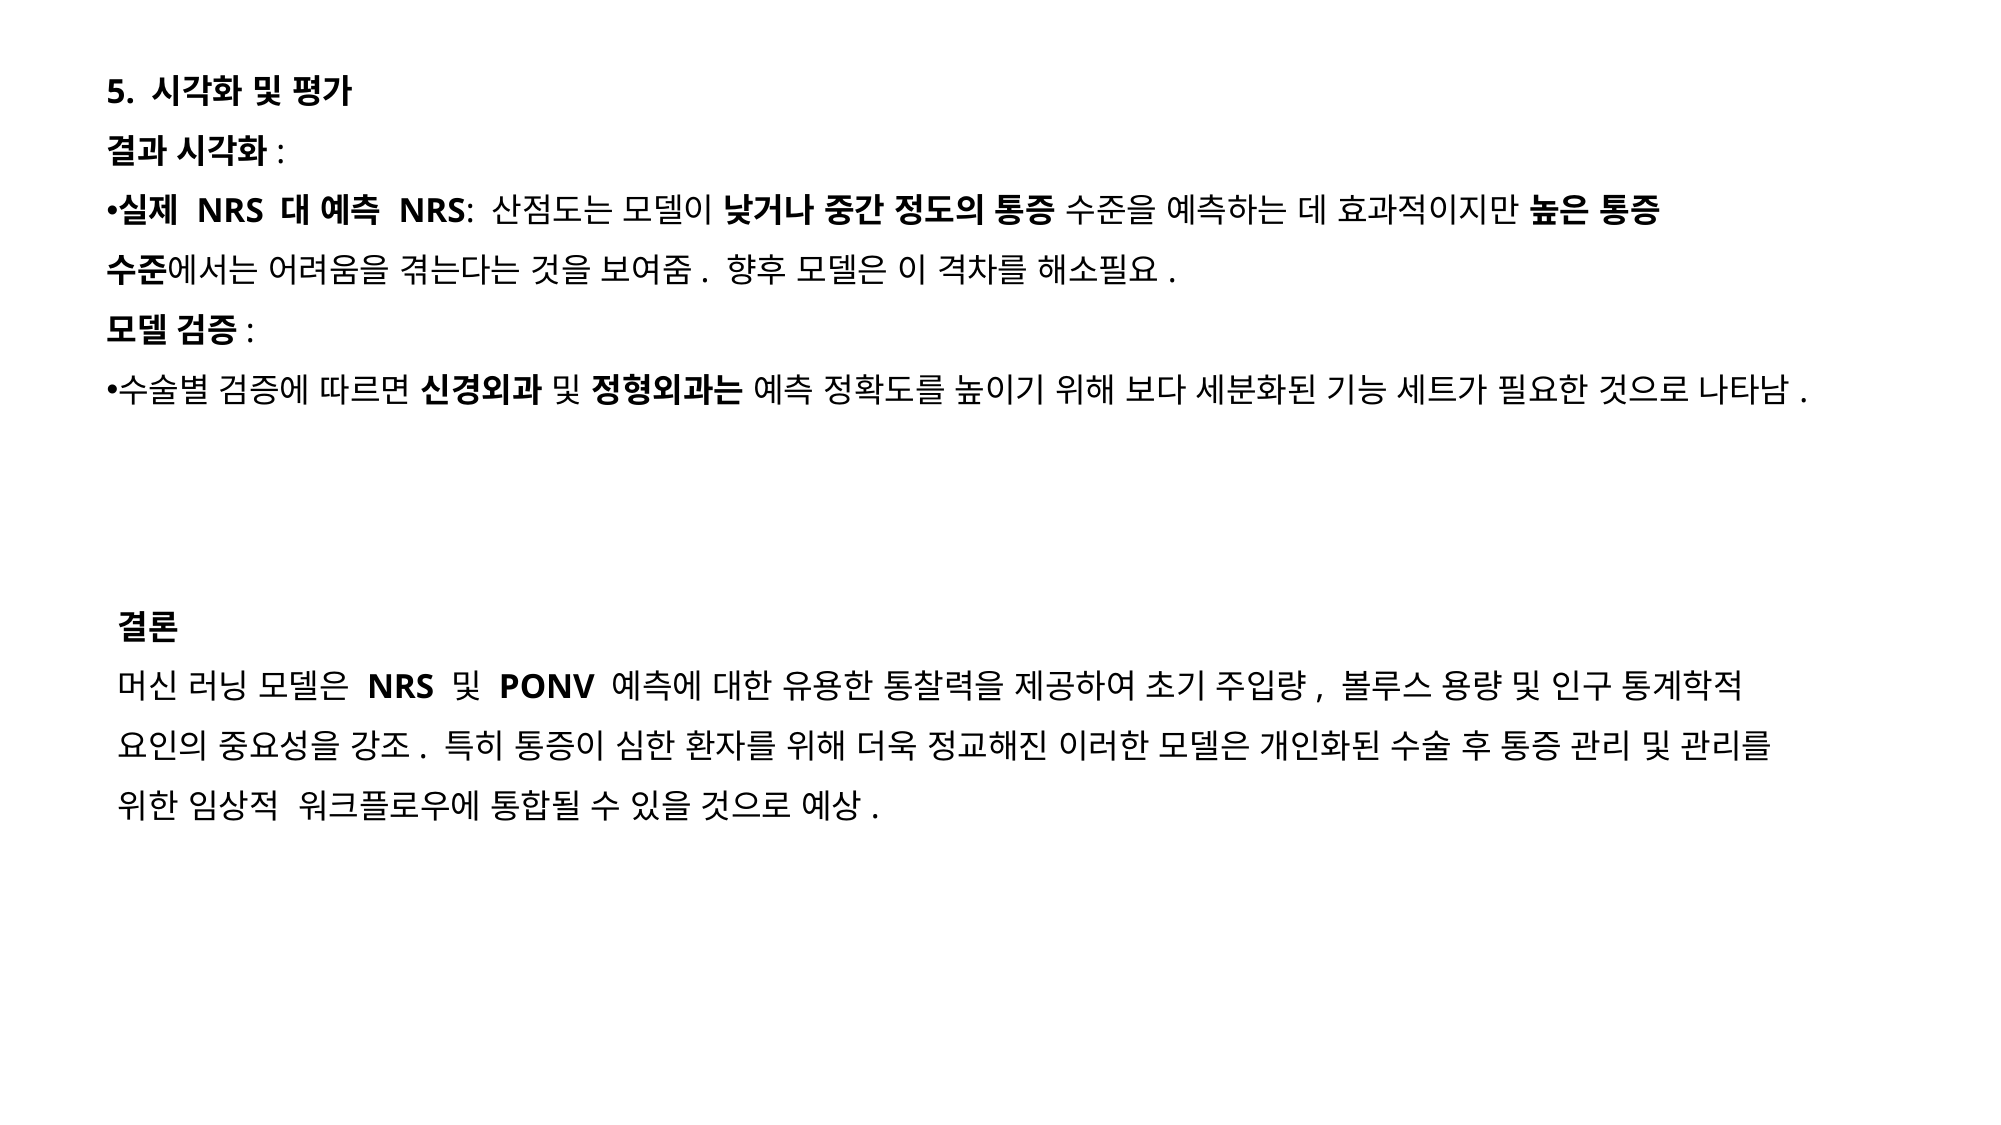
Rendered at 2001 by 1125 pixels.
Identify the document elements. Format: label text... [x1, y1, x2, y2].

text_box 5. 시각화 및 평가 결과 시각화: 실제 NRS 대 예측 NRS: 산점도는 모델이 낮거나 중간 정도의 통증 수준을 예측하는 데 효과적이지만 높은 통증 수준에서는 어려움을 겪는다는 것을 보여줌. 향후 모델은 이 격차를 해소필요. 모델 검증: 수술별 검증에 따르면 신경외과 및 정형외과는 예측 정확도를 높이기 위해 보다 세분화된 기능 세트가 필요한 것으로 나타남. [91, 42, 1808, 417]
text_box 결론 머신 러닝 모델은 NRS 및 PONV 예측에 대한 유용한 통찰력을 제공하여 초기 주입량, 볼루스 용량 및 인구 통계학적 요인의 중요성을 강조. 특히 통증이 심한 환자를 위해 더욱 정교해진 이러한 모델은 개인화된 수술 후 통증 관리 및 관리를 위한 임상적 워크플로우에 통합될 수 있을 것으로 예상. [103, 578, 1820, 833]
